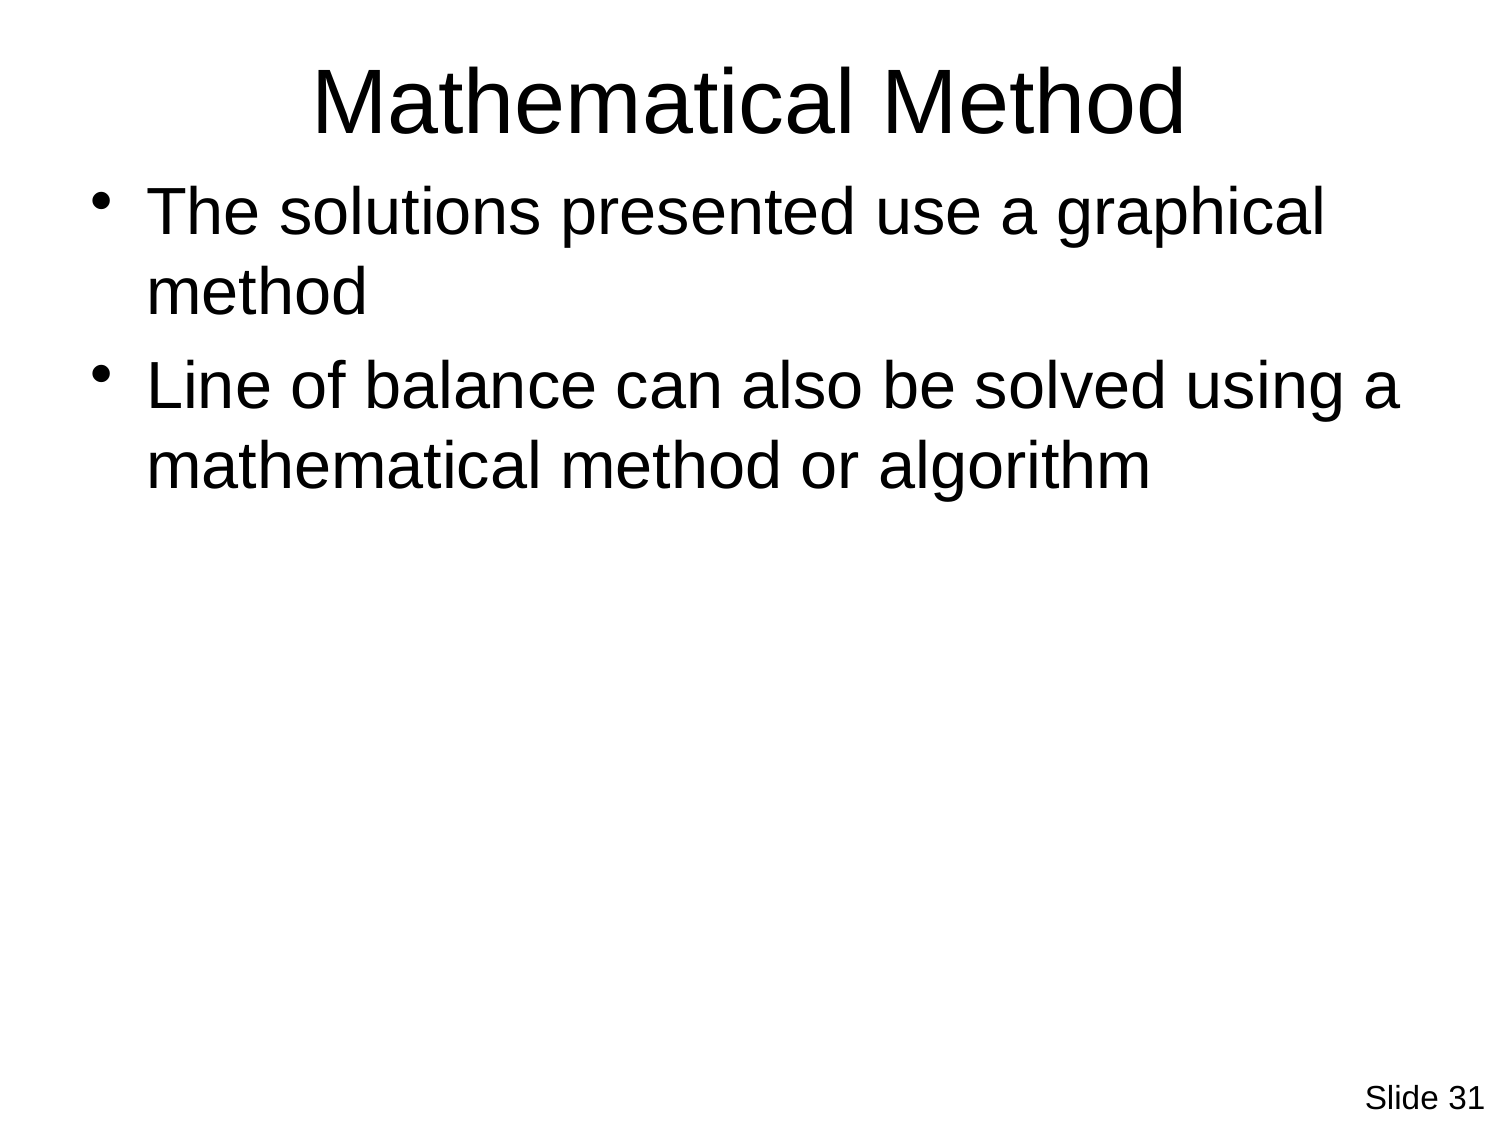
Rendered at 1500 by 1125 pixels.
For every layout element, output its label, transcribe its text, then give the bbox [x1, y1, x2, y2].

list The solutions presented use a graphical method Line of balance can also be solved using a mathematical method or algorithm [74, 160, 1454, 1095]
title Mathematical Method [74, 44, 1426, 150]
